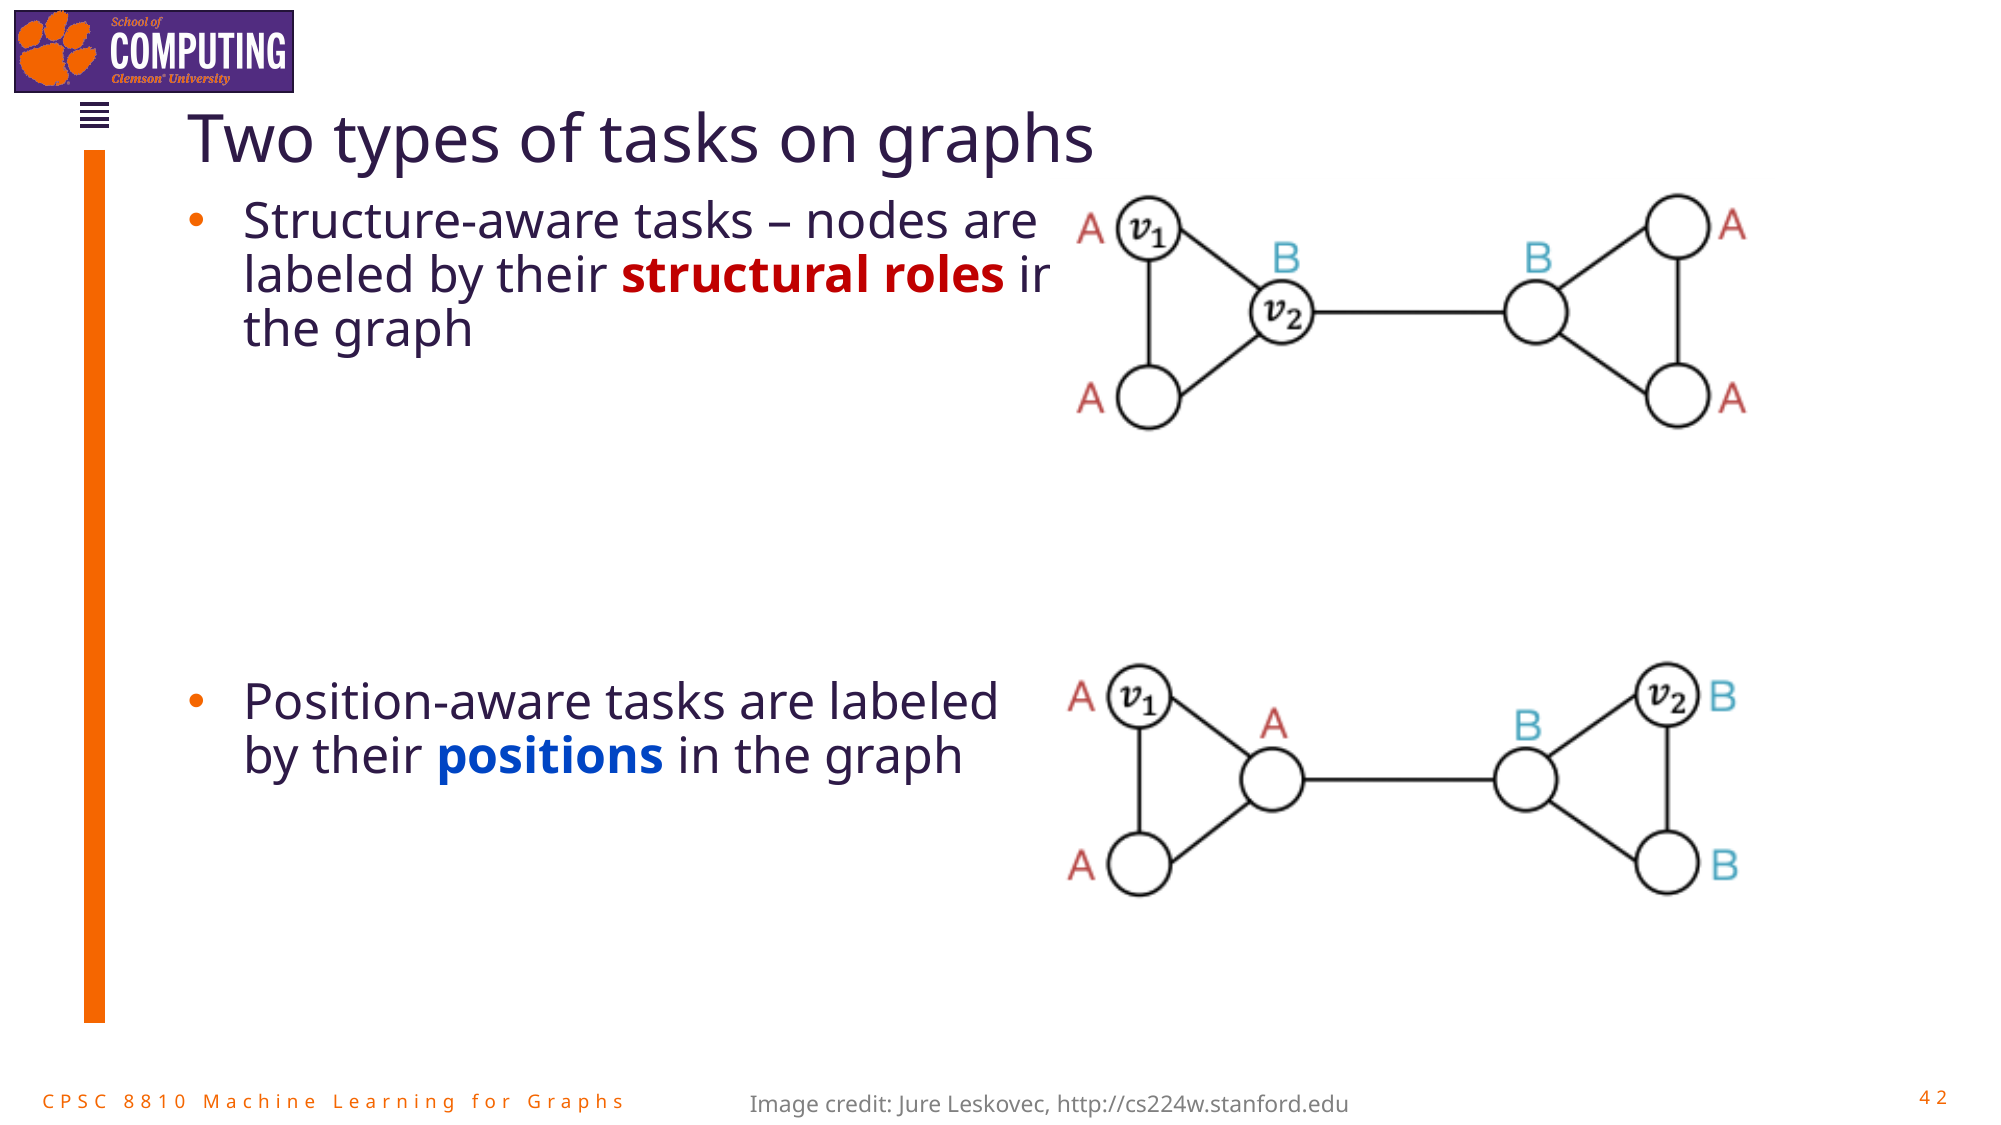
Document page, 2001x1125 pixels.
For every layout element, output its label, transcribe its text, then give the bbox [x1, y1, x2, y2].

text_box Image credit: Jure Leskovec, http://cs224w.stanford.edu [734, 1082, 1365, 1125]
list Structure-aware tasks – nodes are labeled by their structural roles in the graph [187, 195, 1049, 359]
picture [18, 10, 285, 86]
text_box Position-aware tasks are labeled by their positions in the graph [187, 676, 1049, 785]
picture [1049, 646, 1775, 918]
title Two types of tasks on graphs [187, 104, 1913, 178]
picture [1049, 177, 1775, 449]
